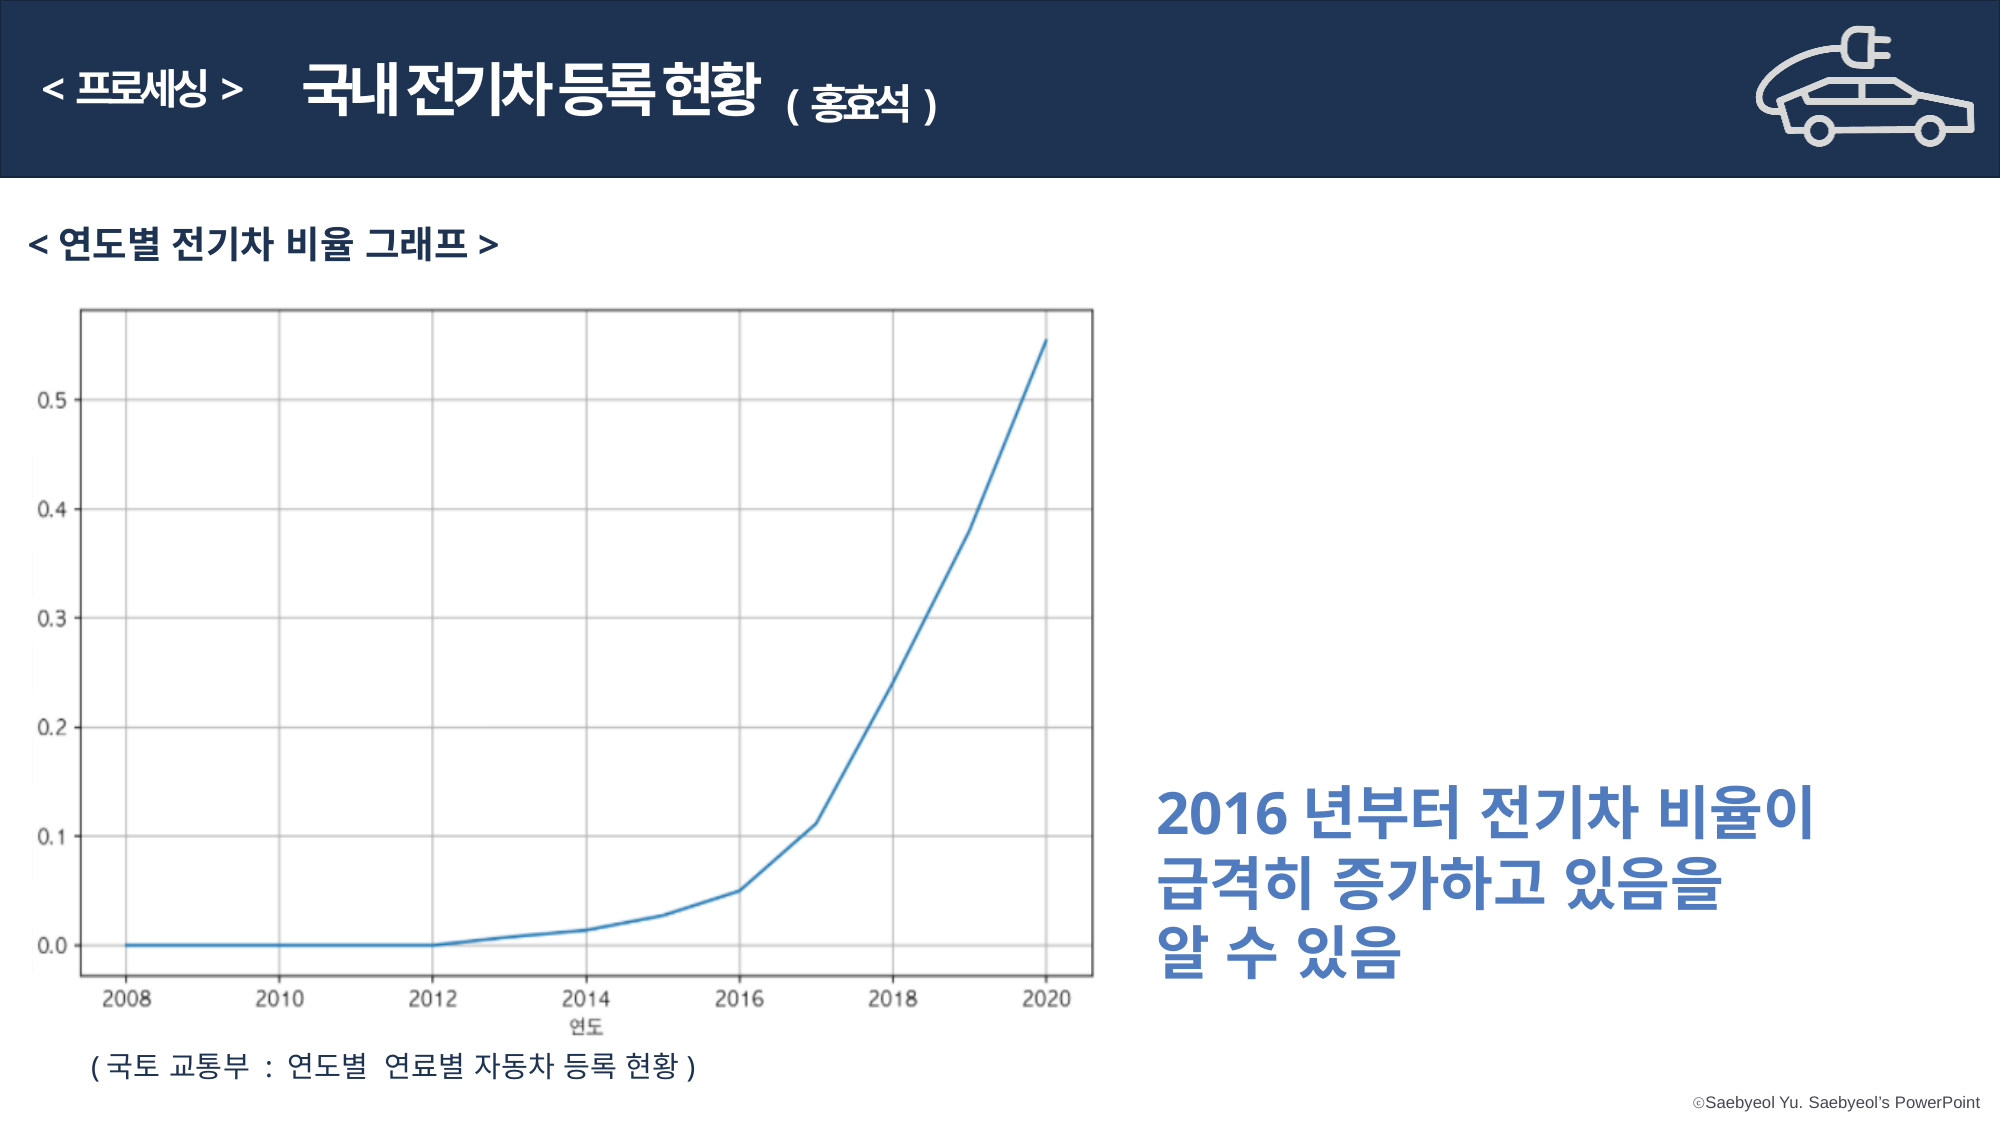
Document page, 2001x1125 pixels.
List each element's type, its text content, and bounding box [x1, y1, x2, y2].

text_box <연도별 전기차 비율 그래프> [12, 213, 618, 273]
text_box 2016년부터 전기차 비율이 급격히 증가하고 있음을 알 수 있음 [1141, 769, 1890, 994]
picture [1746, 6, 1987, 162]
text_box (홍효석) [771, 70, 953, 136]
text_box <프로세싱> [26, 55, 260, 121]
text_box (국토 교통부 : 연도별 연료별 자동차 등록 현황) [76, 1040, 1647, 1091]
picture [32, 299, 1125, 1050]
text_box [0, 0, 2000, 178]
text_box 국내 전기차 등록 현황 [286, 45, 778, 131]
